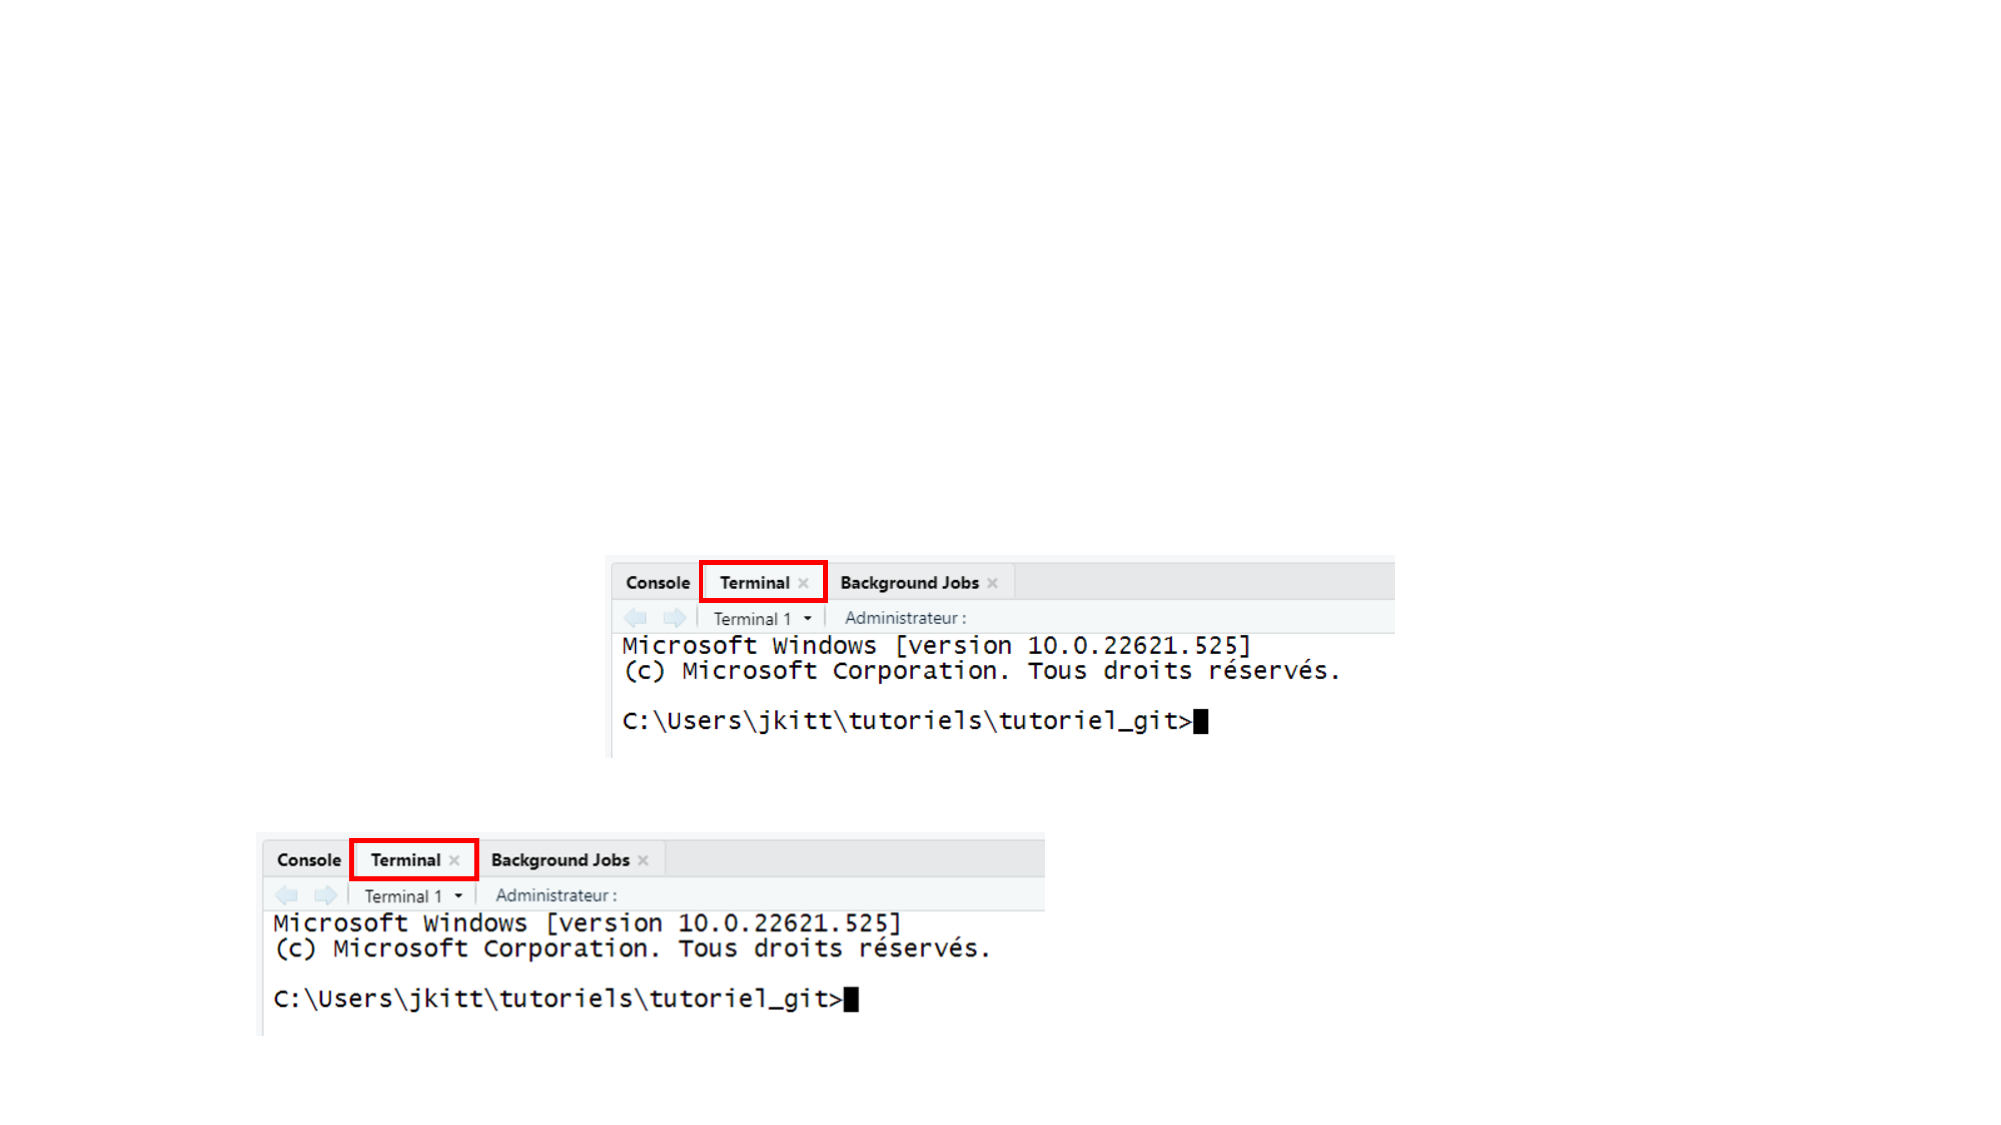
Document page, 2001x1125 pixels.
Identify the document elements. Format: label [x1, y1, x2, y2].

picture [256, 832, 1046, 1036]
list [605, 555, 1395, 758]
